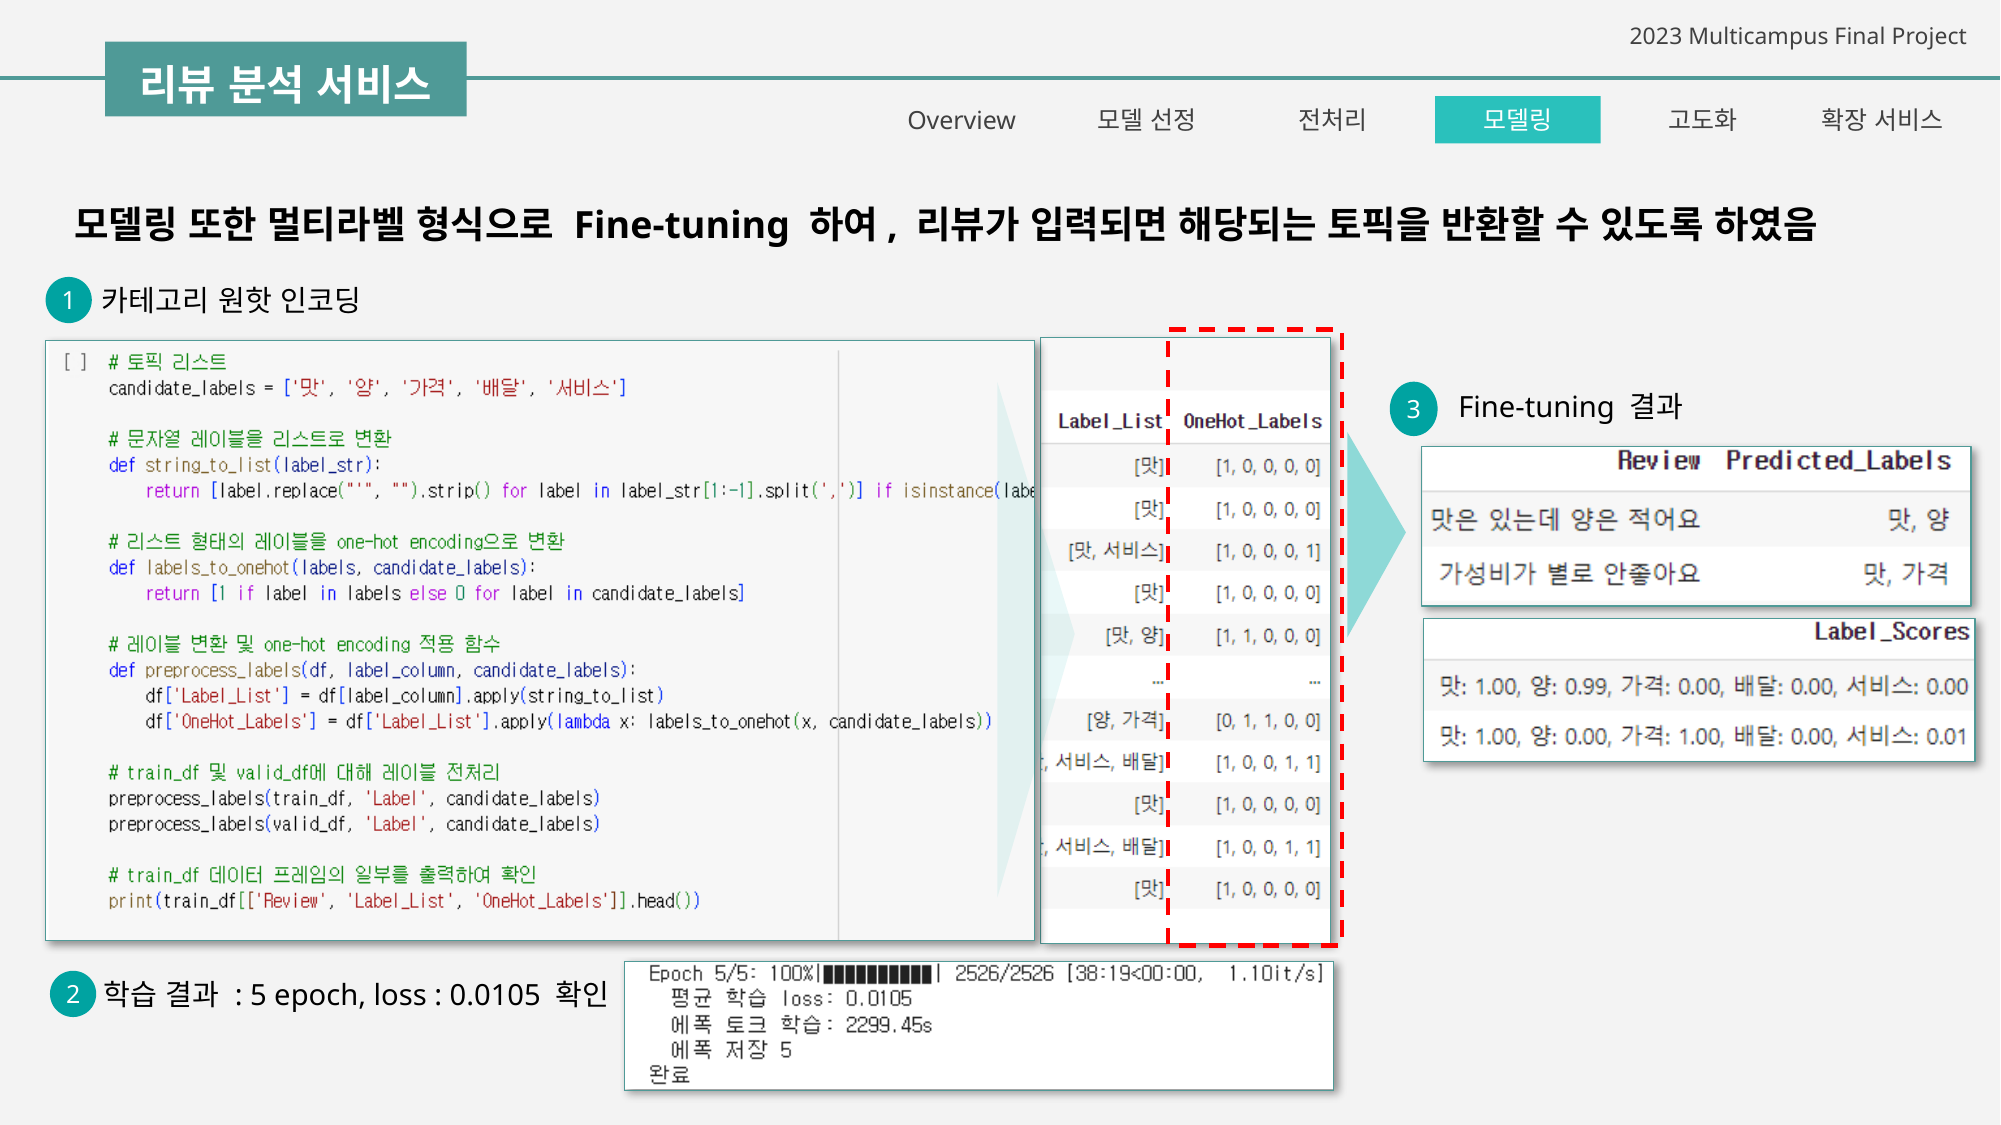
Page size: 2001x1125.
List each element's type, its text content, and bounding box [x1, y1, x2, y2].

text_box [49, 968, 617, 1019]
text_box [879, 96, 1972, 144]
text_box 3 [1388, 380, 1439, 438]
text_box [1035, 501, 1041, 773]
text_box [1346, 428, 1408, 638]
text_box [45, 274, 405, 326]
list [45, 340, 1035, 941]
picture [1424, 619, 1975, 761]
text_box [1167, 328, 1343, 946]
text_box Fine-tuning 결과 [1443, 380, 1857, 431]
picture [624, 961, 1334, 1091]
text_box 리뷰 분석 서비스 [105, 41, 467, 77]
text_box 리뷰 분석 서비스 [105, 78, 467, 117]
picture [1422, 447, 1971, 606]
picture [1041, 338, 1331, 944]
text_box 모델링 또한 멀티라벨 형식으로 Fine-tuning 하여, 리뷰가 입력되면 해당되는 토픽을 반환할 수 있도록 하였음 [74, 200, 1932, 309]
